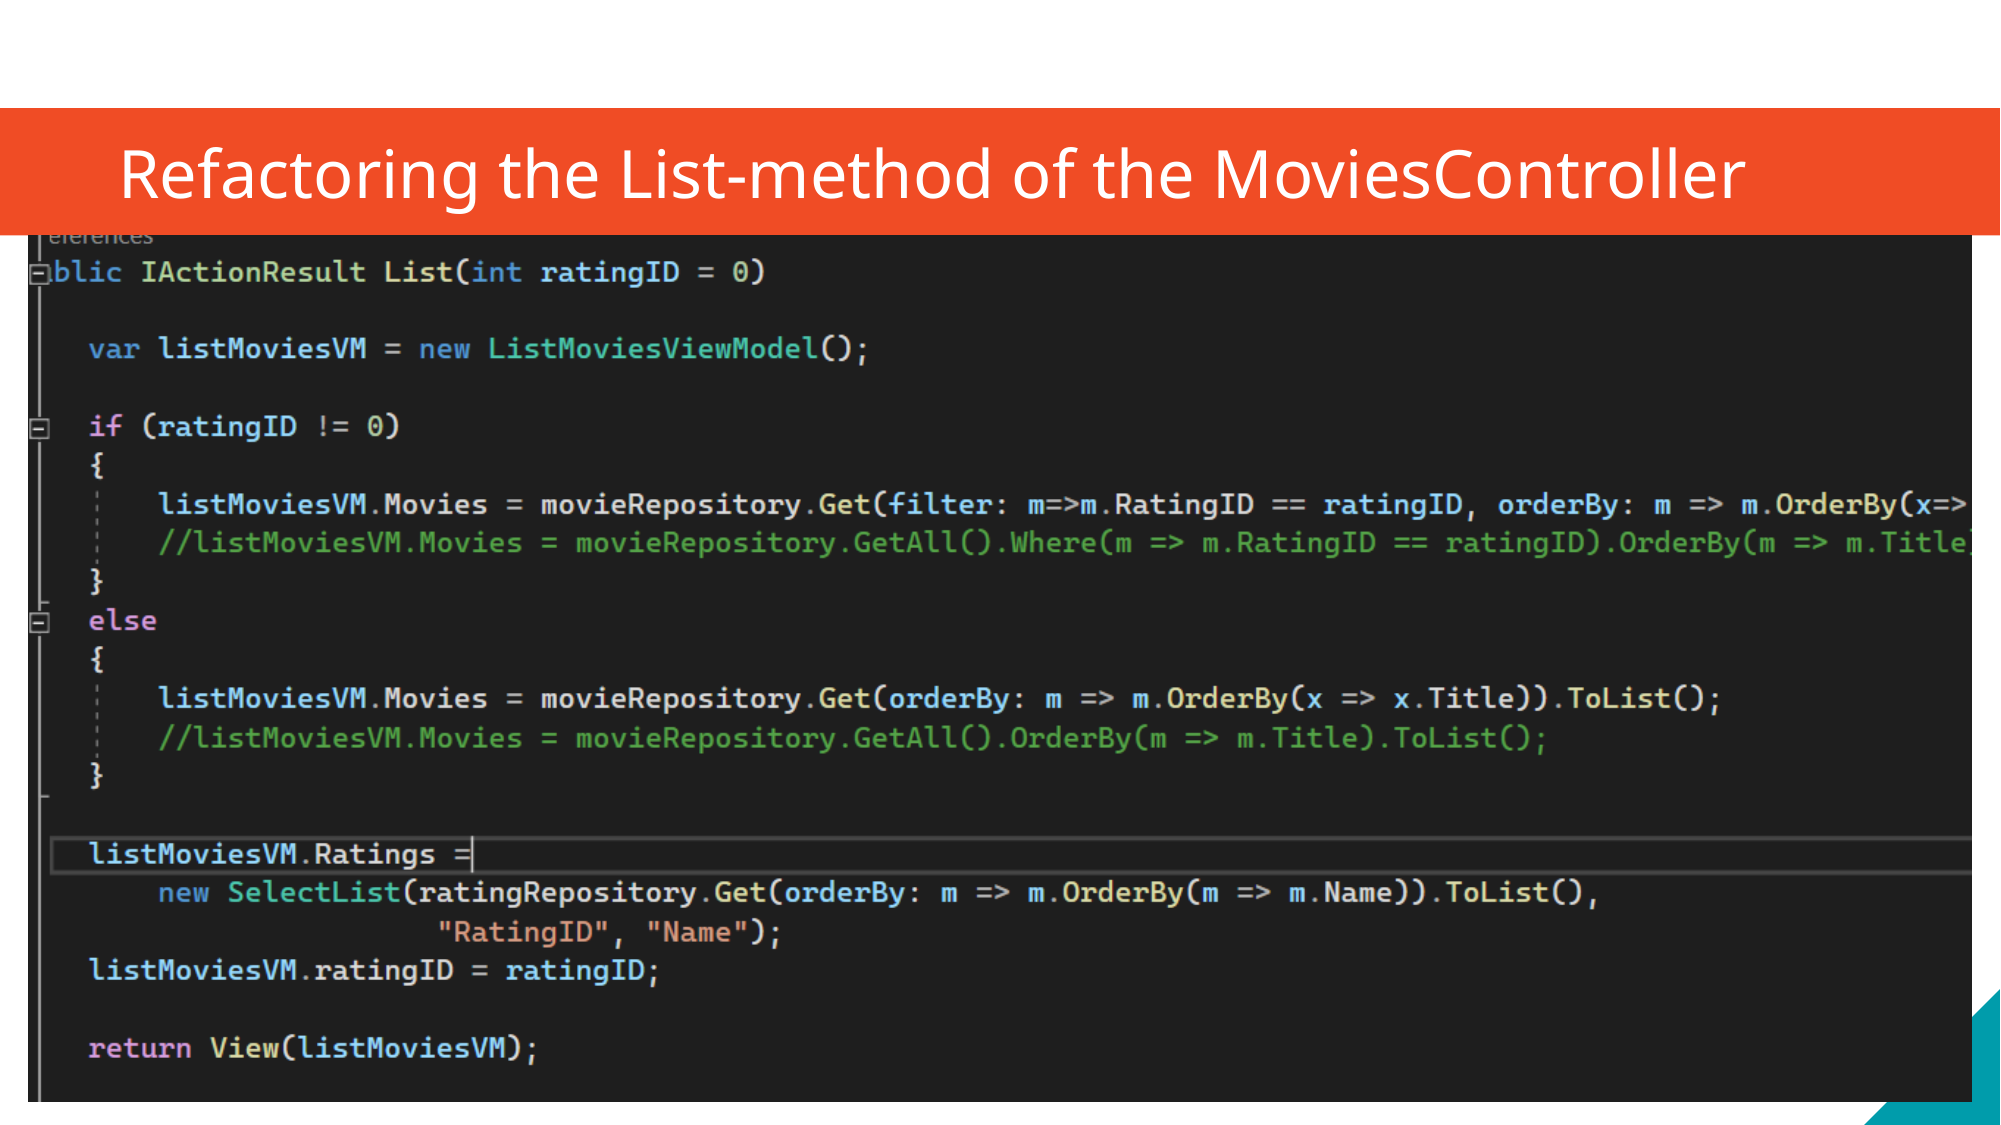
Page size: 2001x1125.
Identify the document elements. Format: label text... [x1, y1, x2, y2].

slide_number 21 [1862, 987, 2000, 1125]
picture [28, 235, 1972, 1103]
title Refactoring the List-method of the MoviesController [0, 108, 2000, 236]
